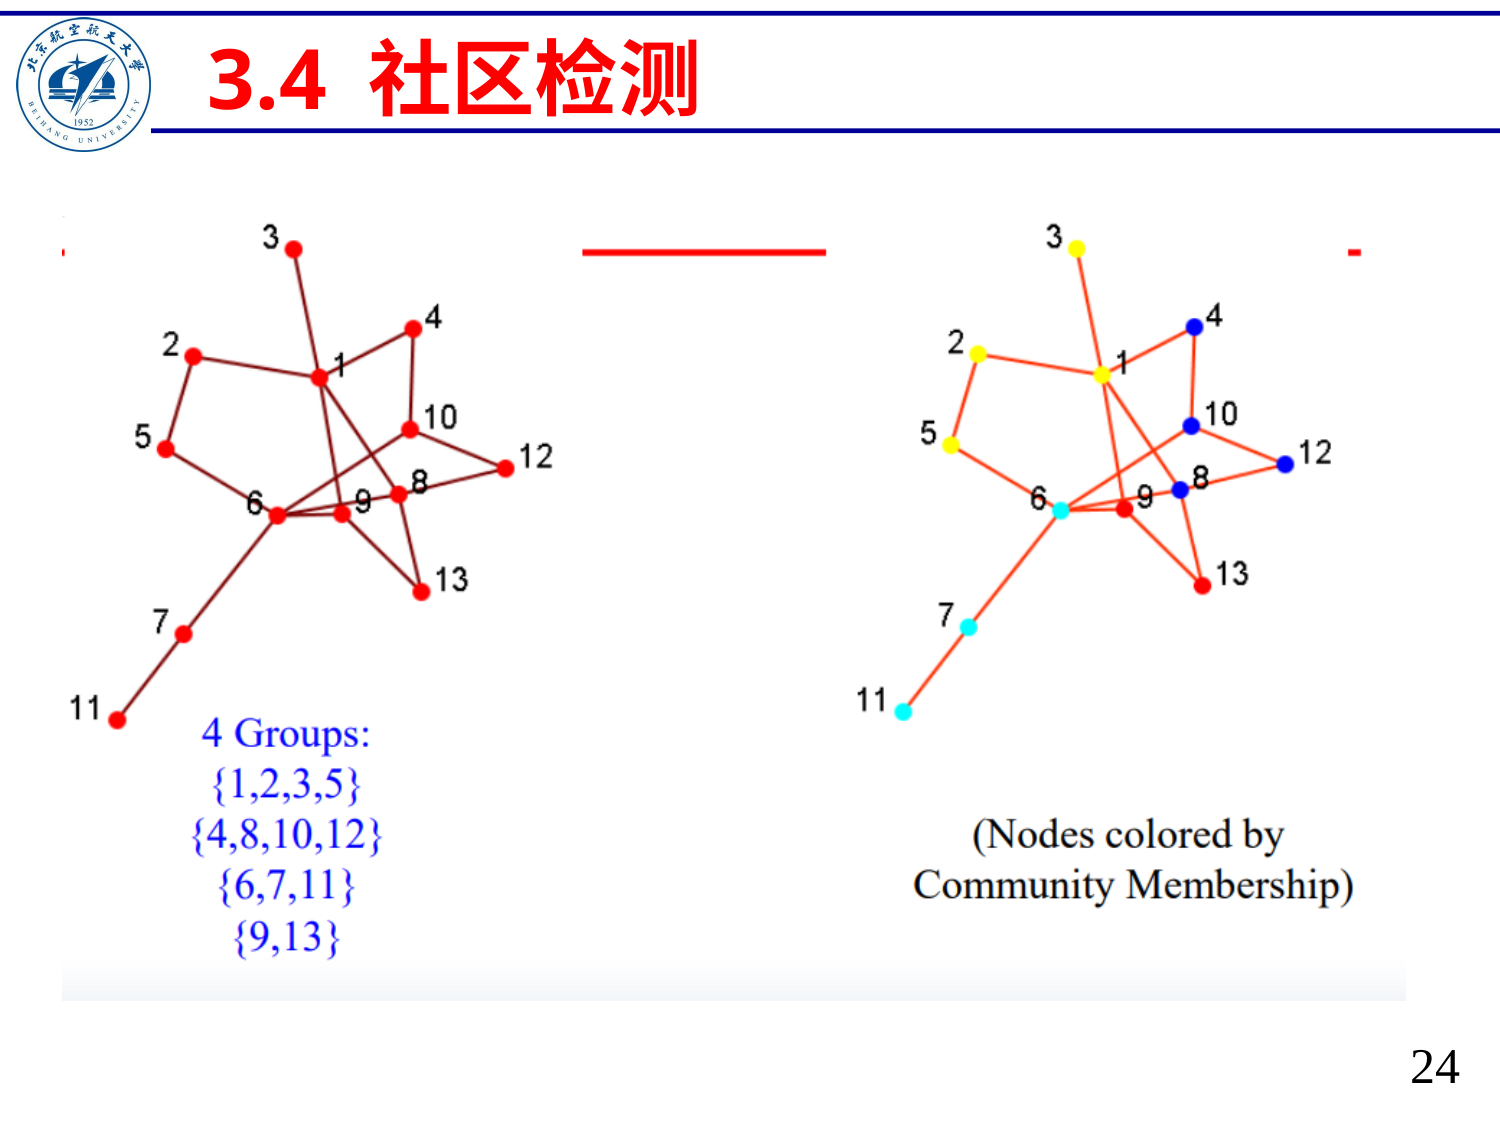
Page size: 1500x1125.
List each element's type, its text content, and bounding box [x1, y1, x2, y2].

picture [61, 216, 1407, 1002]
picture [16, 17, 151, 152]
title 3.4 社区检测 [192, 32, 1415, 120]
